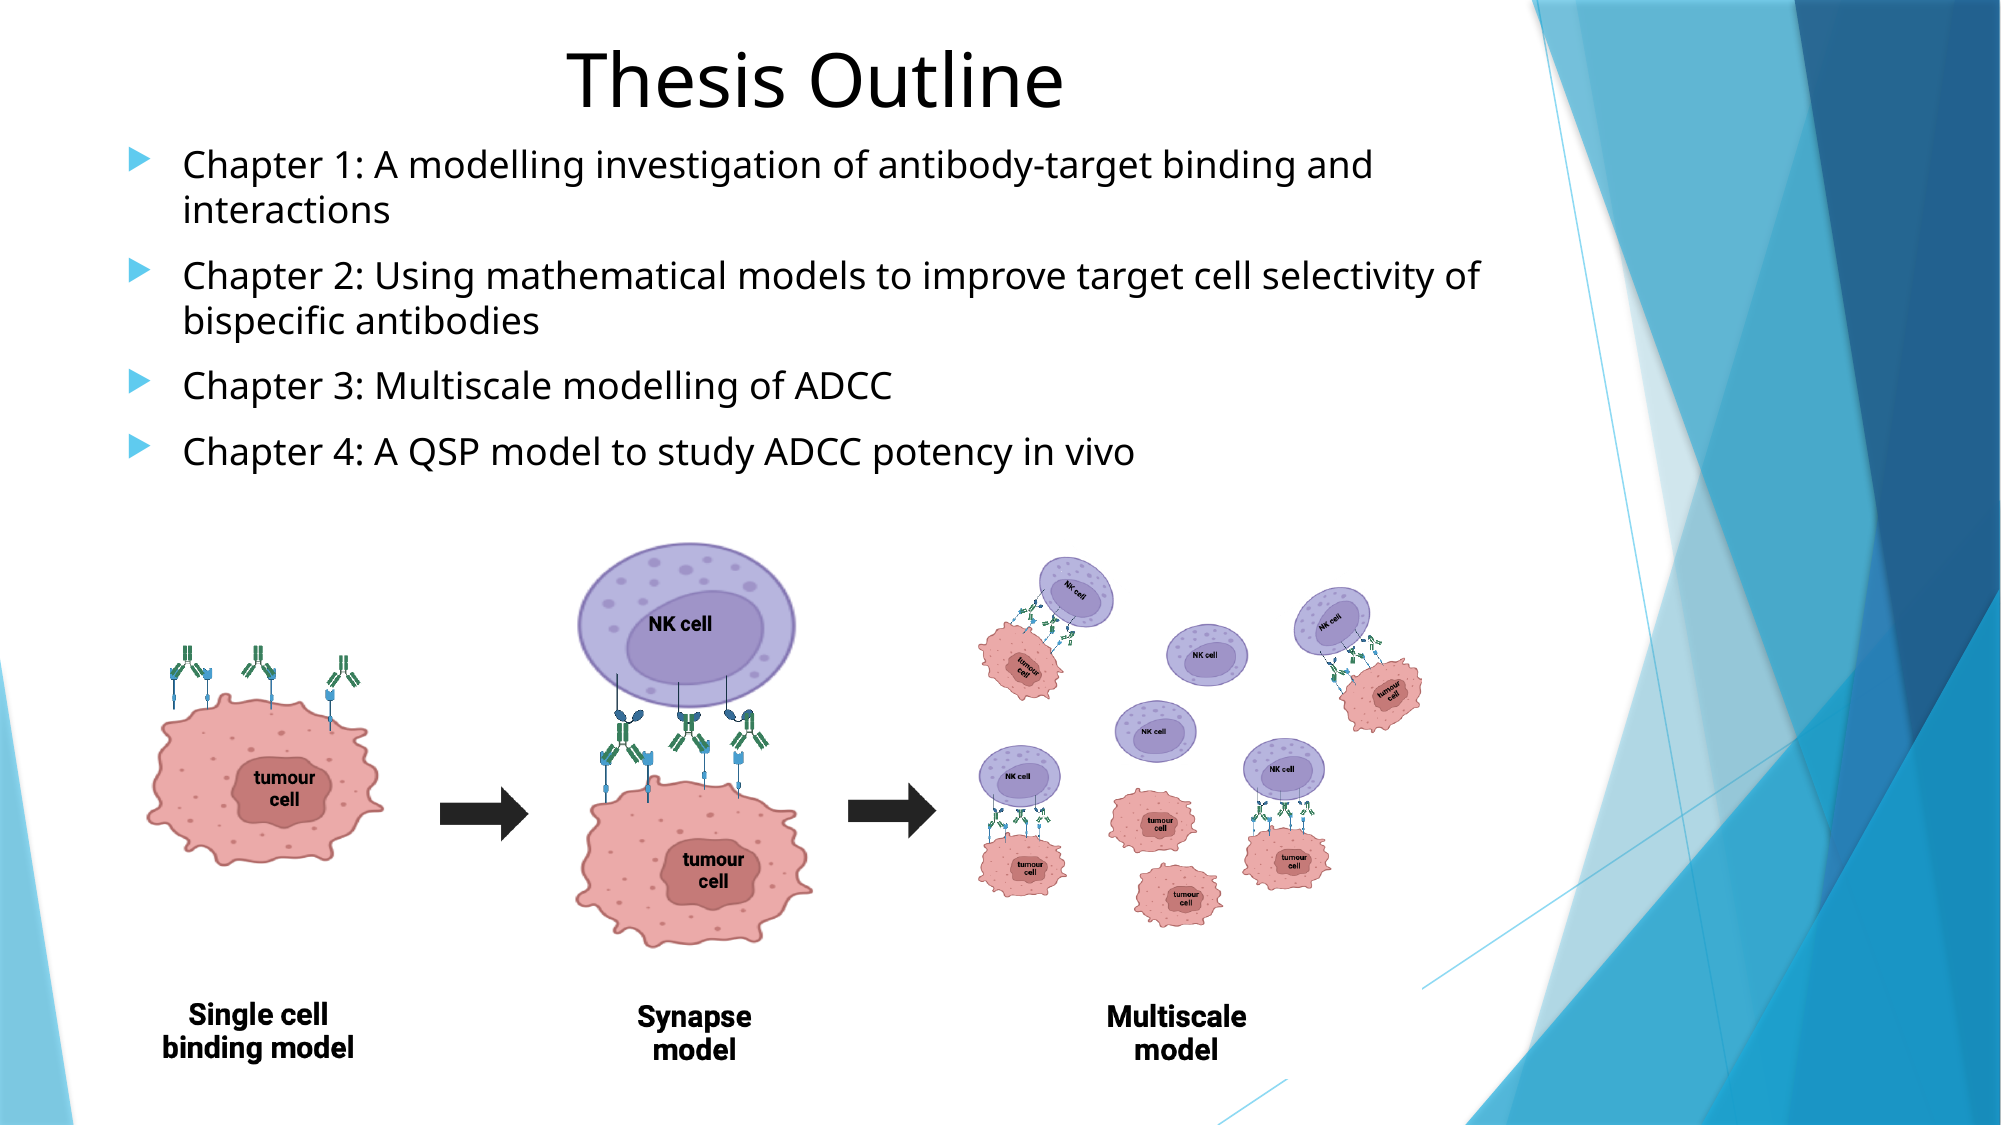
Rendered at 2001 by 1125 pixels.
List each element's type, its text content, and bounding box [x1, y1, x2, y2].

picture [146, 526, 1423, 1080]
title Thesis Outline [111, 24, 1522, 133]
list Chapter 1: A modelling investigation of antibody-target binding and interactions Chapter 2: Using mathematical models to improve target cell selectivity of bispecific antibodies Chapter 3: Multiscale modelling of ADCC Chapter 4: A QSP model to study ADCC potency in vivo [111, 133, 1522, 770]
